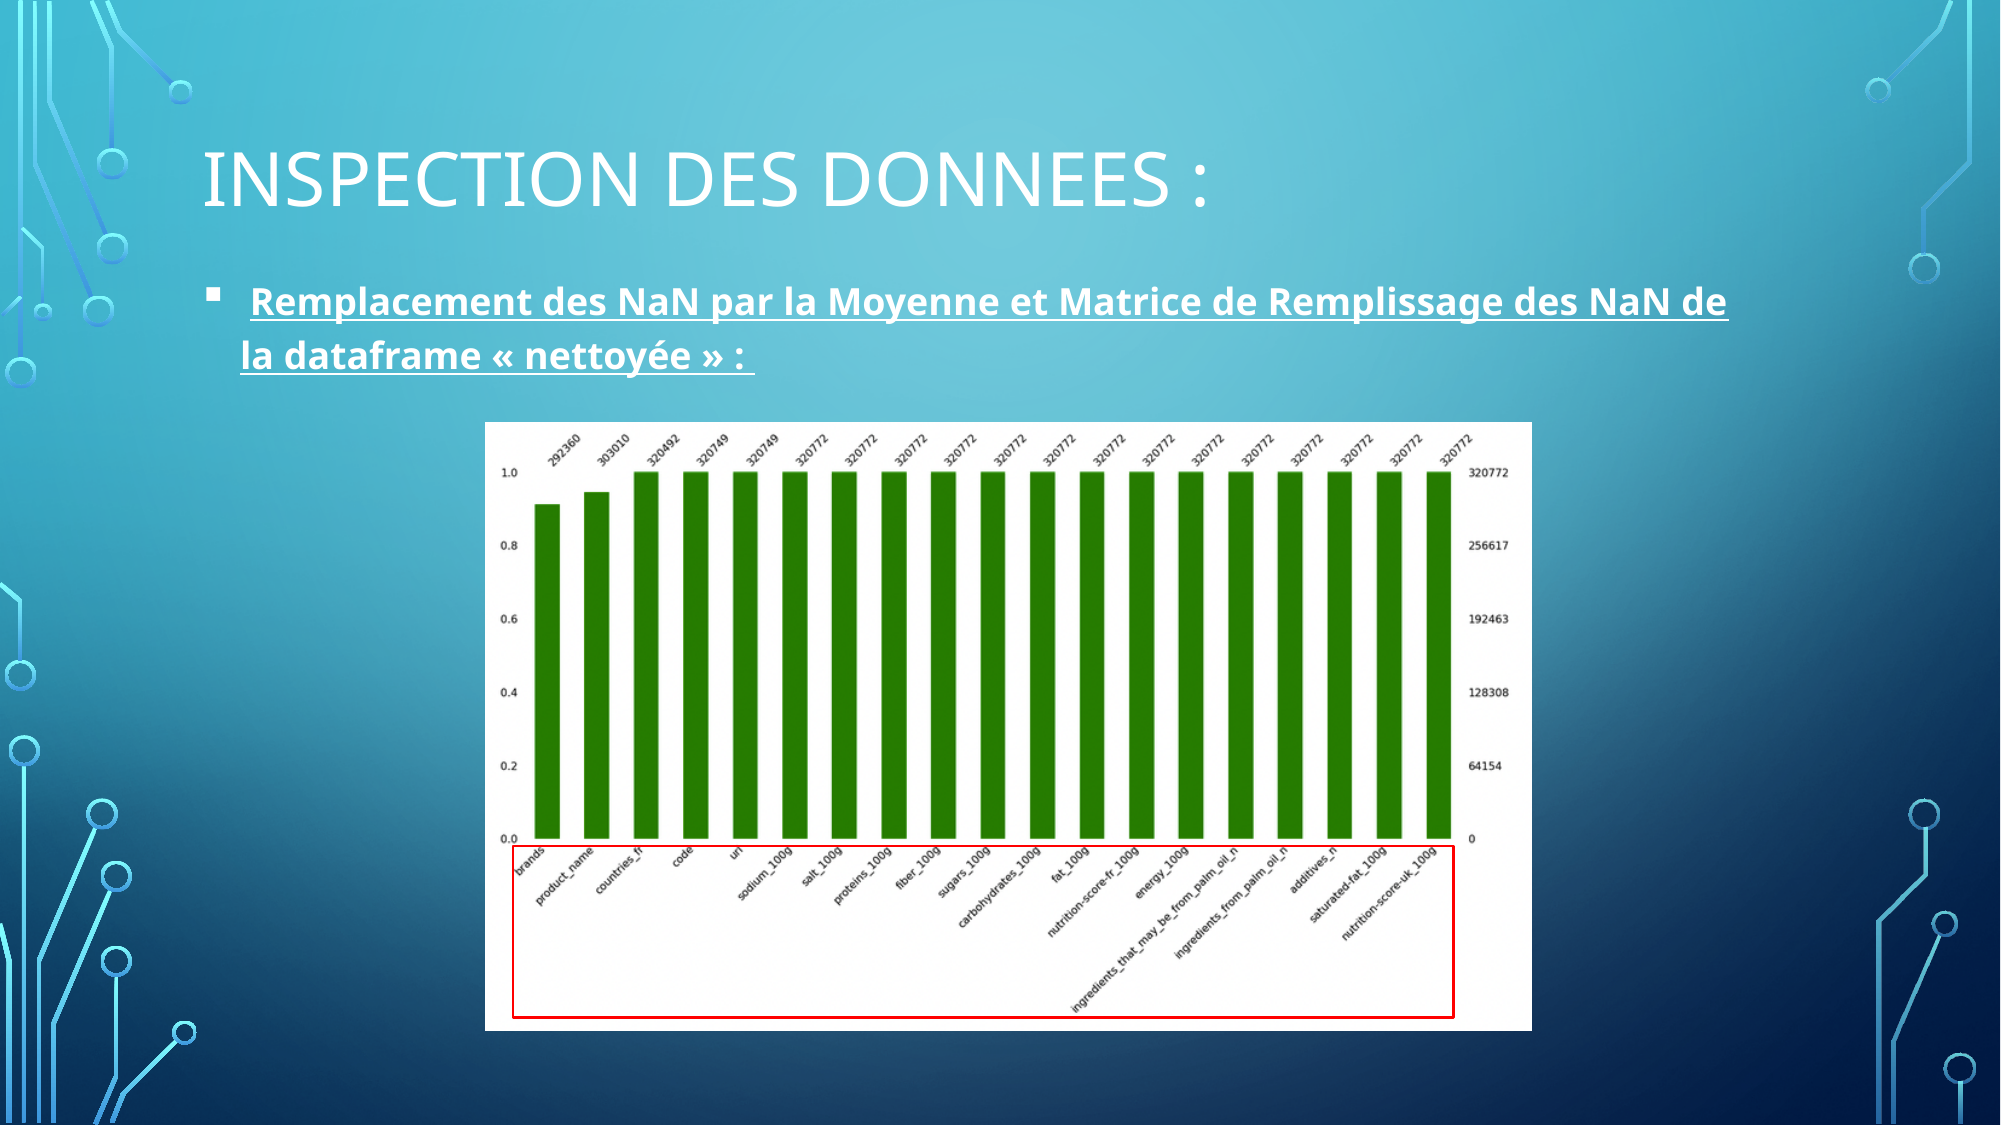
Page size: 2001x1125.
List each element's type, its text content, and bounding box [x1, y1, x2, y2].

list Remplacement des NaN par la Moyenne et Matrice de Remplissage des NaN de la dataframe « nettoyée » : [187, 261, 1782, 345]
title INSPECTION DES DONNEES : [187, 60, 1813, 304]
picture [485, 421, 1532, 1032]
